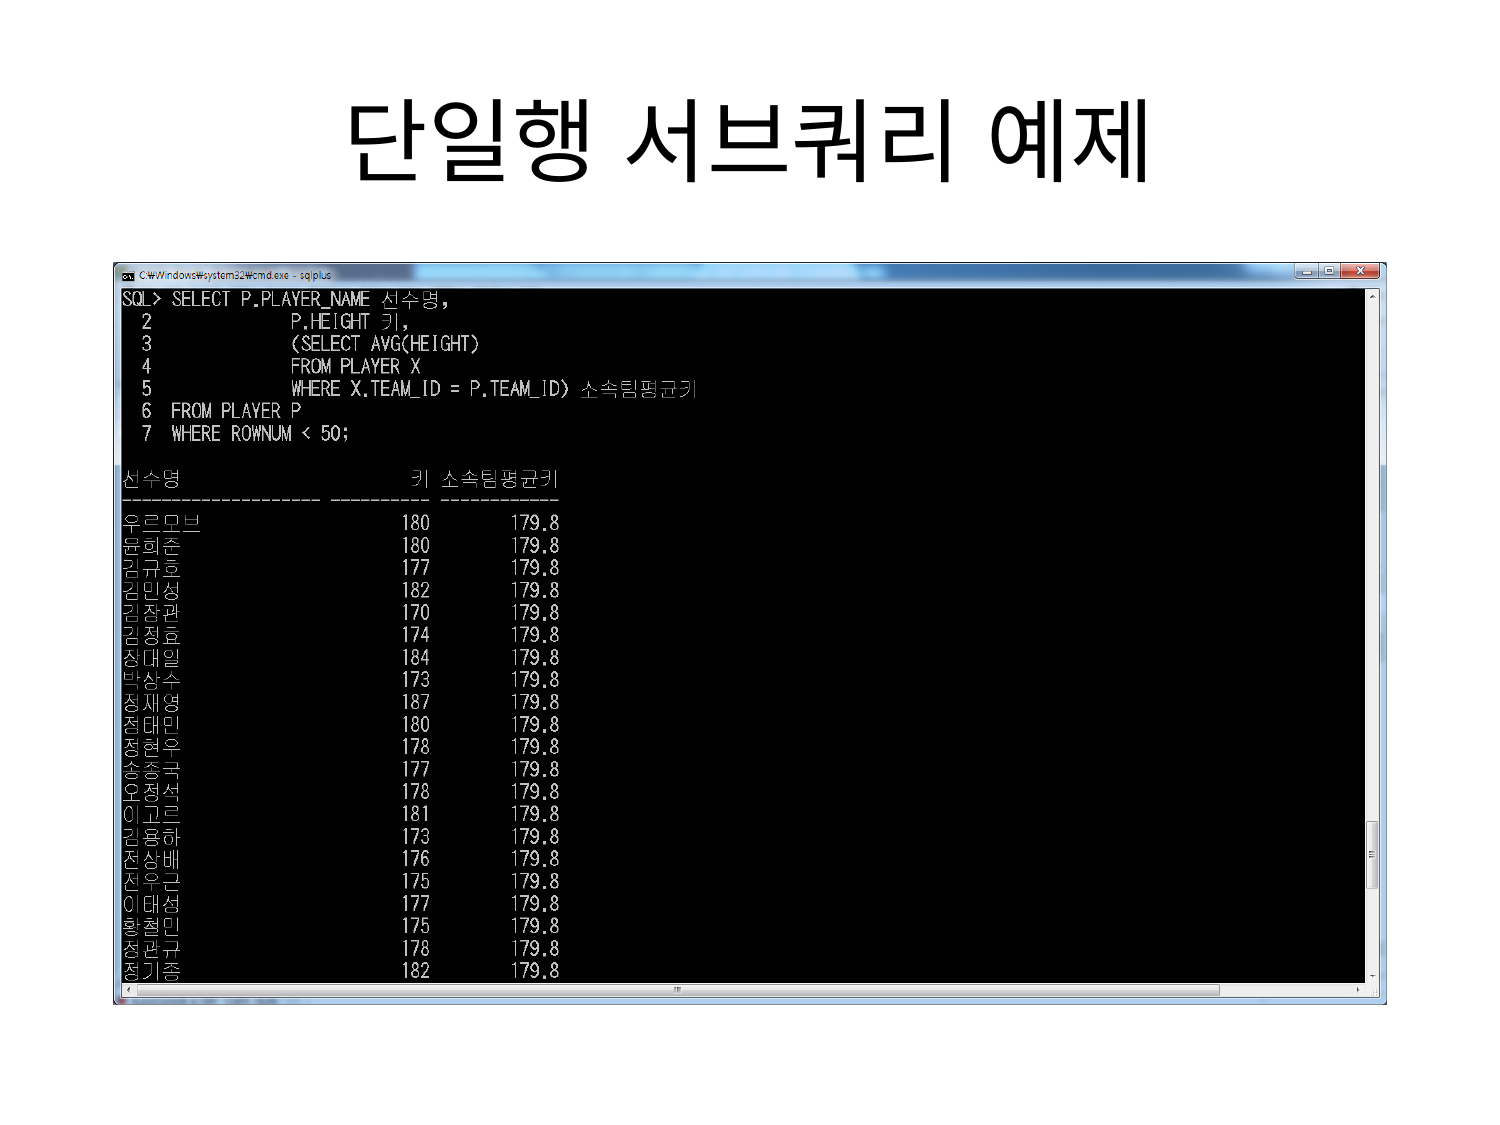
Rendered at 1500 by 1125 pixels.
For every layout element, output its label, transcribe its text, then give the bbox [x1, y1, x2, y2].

title 단일행 서브쿼리 예제 [75, 45, 1425, 233]
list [112, 262, 1387, 1006]
